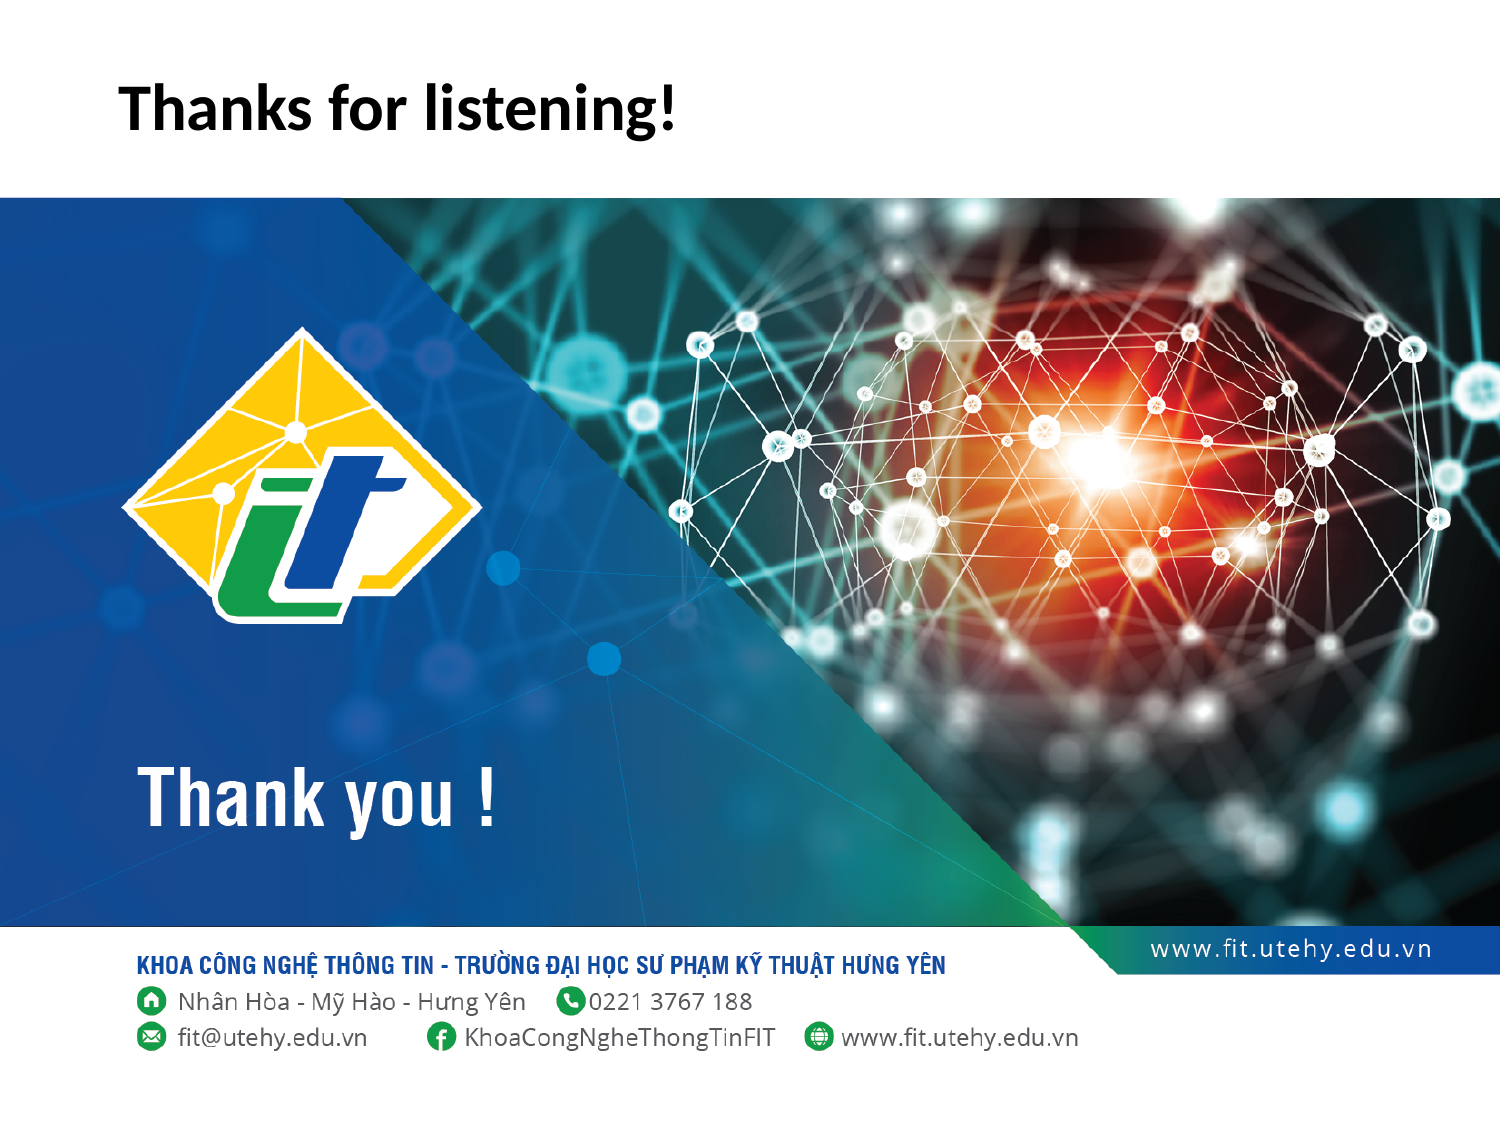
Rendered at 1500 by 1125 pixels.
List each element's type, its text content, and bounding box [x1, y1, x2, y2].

picture [0, 0, 1500, 1125]
title Thanks for listening! [103, 58, 1397, 160]
